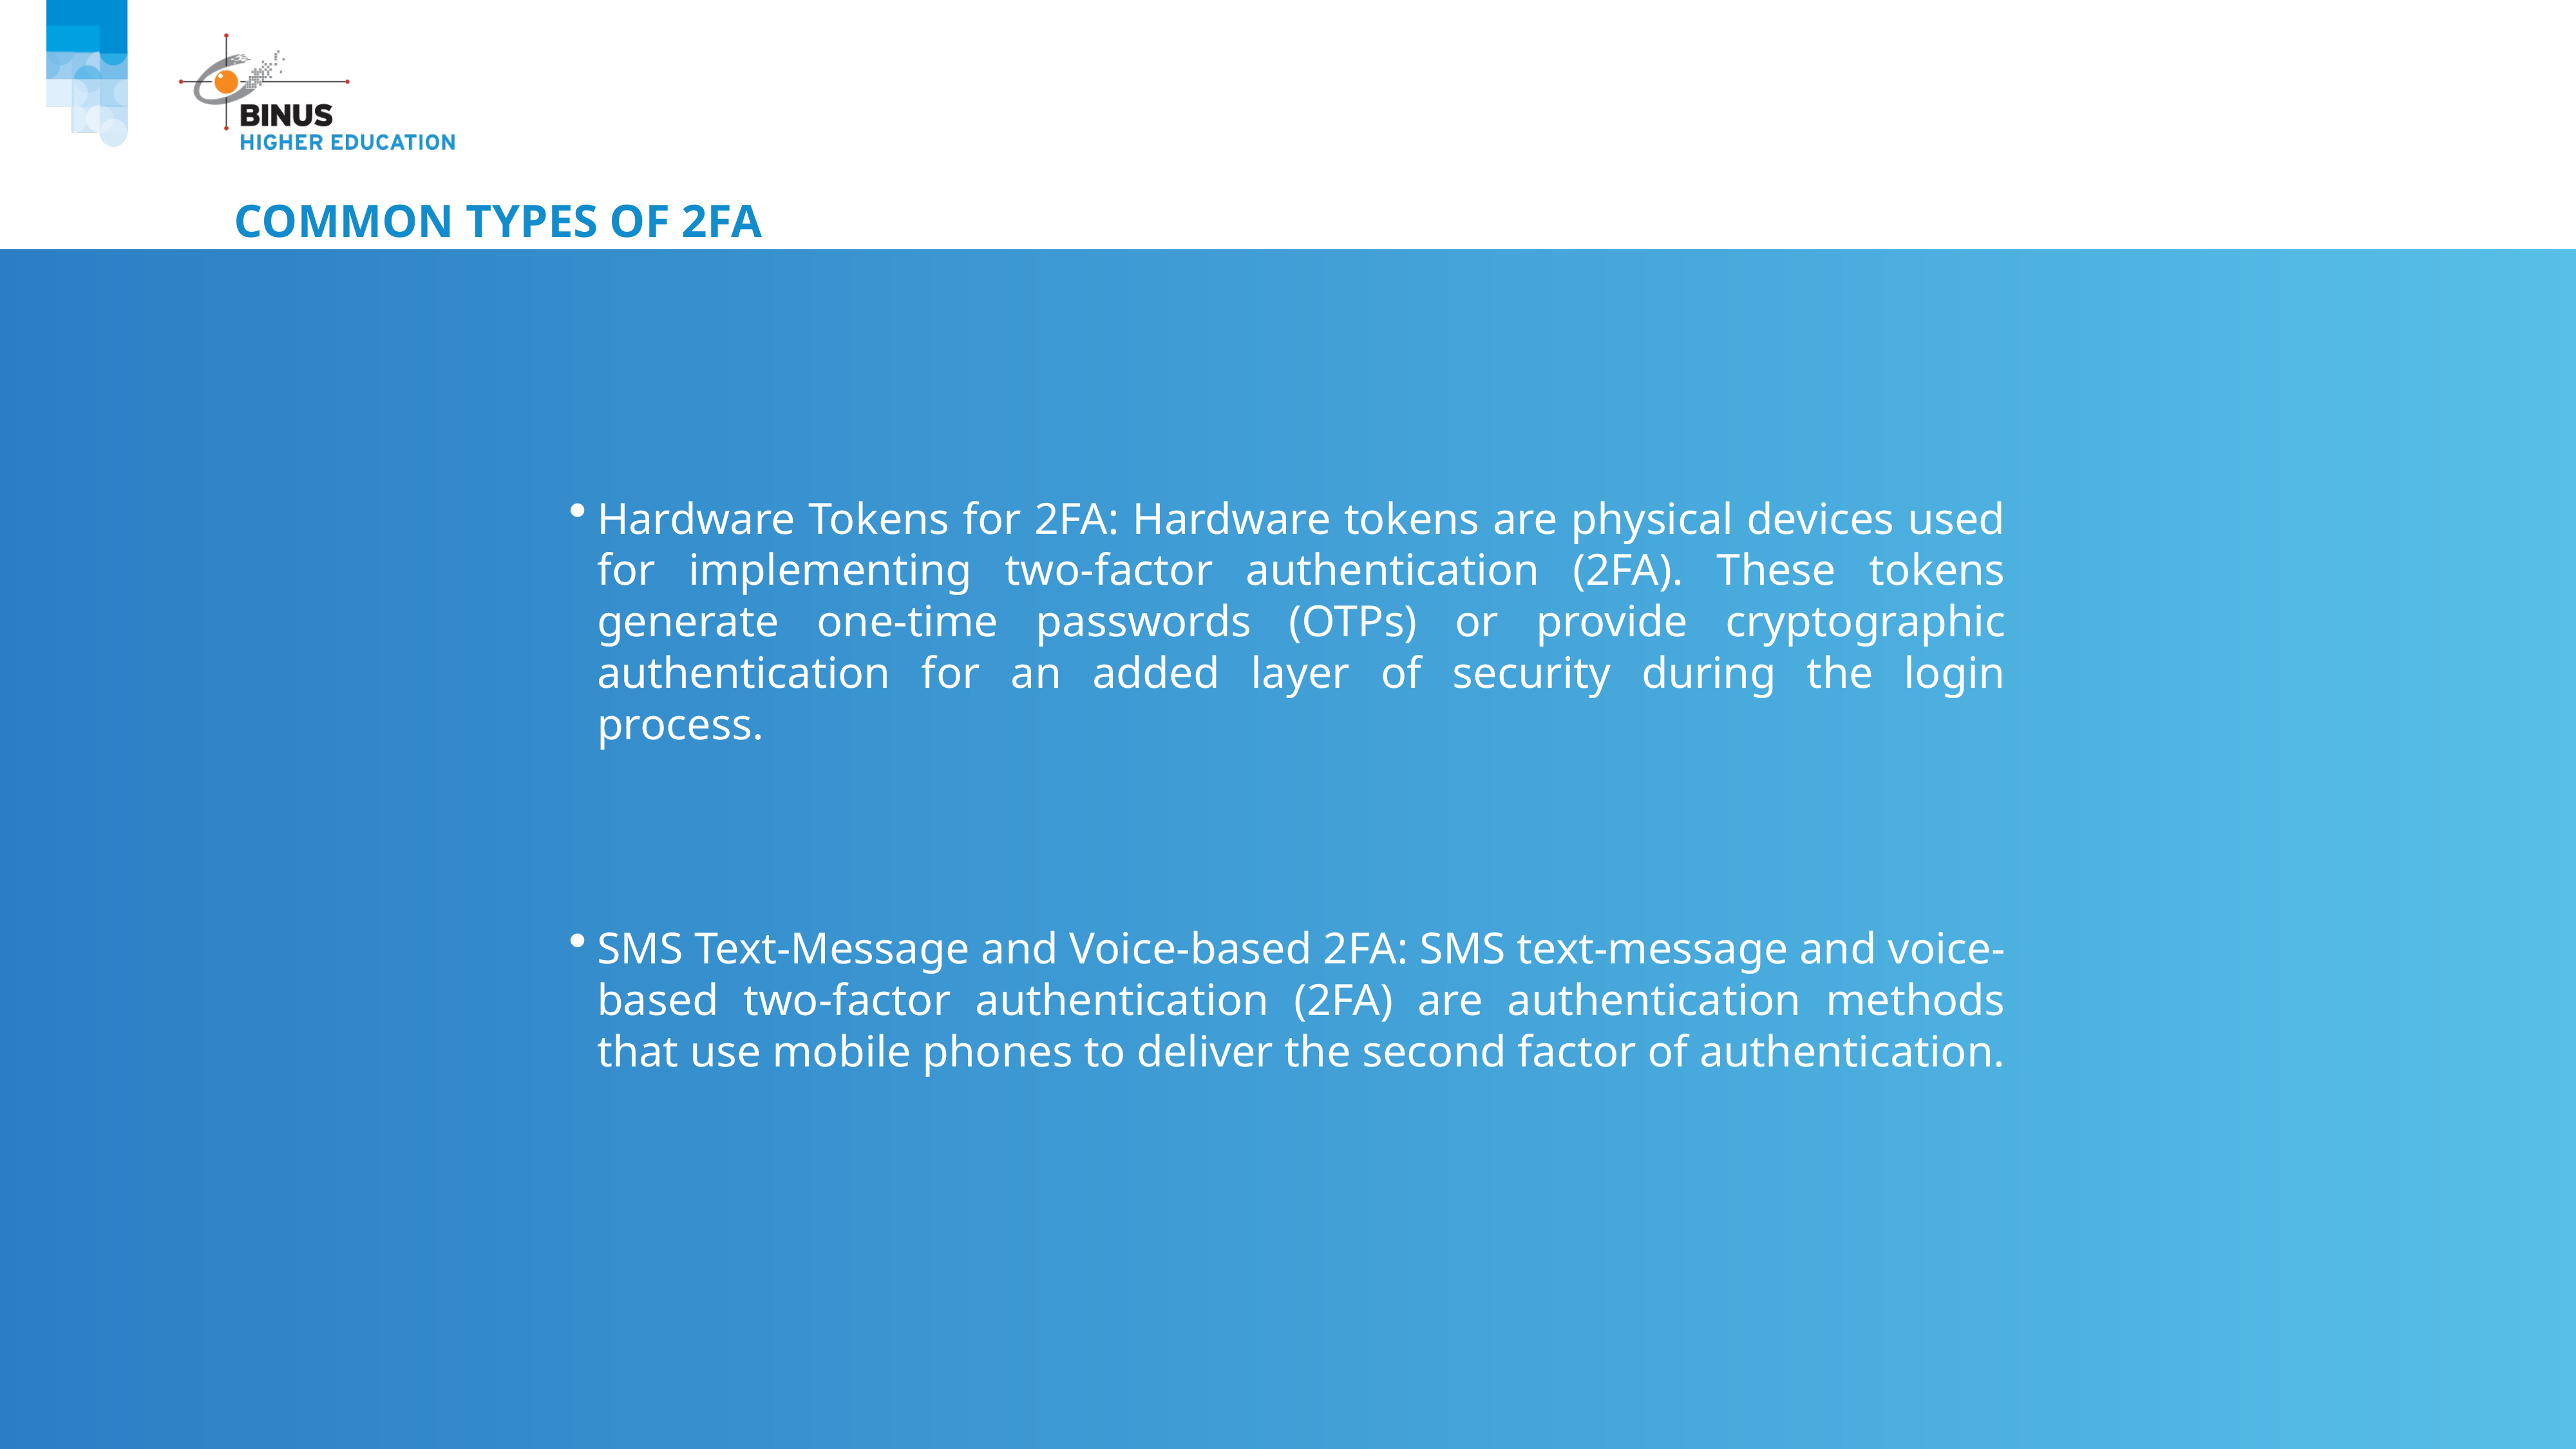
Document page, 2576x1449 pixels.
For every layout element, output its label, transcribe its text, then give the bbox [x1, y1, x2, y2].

picture [46, 0, 455, 154]
list Hardware Tokens for 2FA: Hardware tokens are physical devices used for implementing two-factor authentication (2FA). These tokens generate one-time passwords (OTPs) or provide cryptographic authentication for an added layer of security during the login process. SMS Text-Message and Voice-based 2FA: SMS text-message and voice-based two-factor authentication (2FA) are authentication methods that use mobile phones to deliver the second factor of authentication. [563, 485, 2013, 964]
title Common Types of 2FA [228, 197, 1784, 252]
